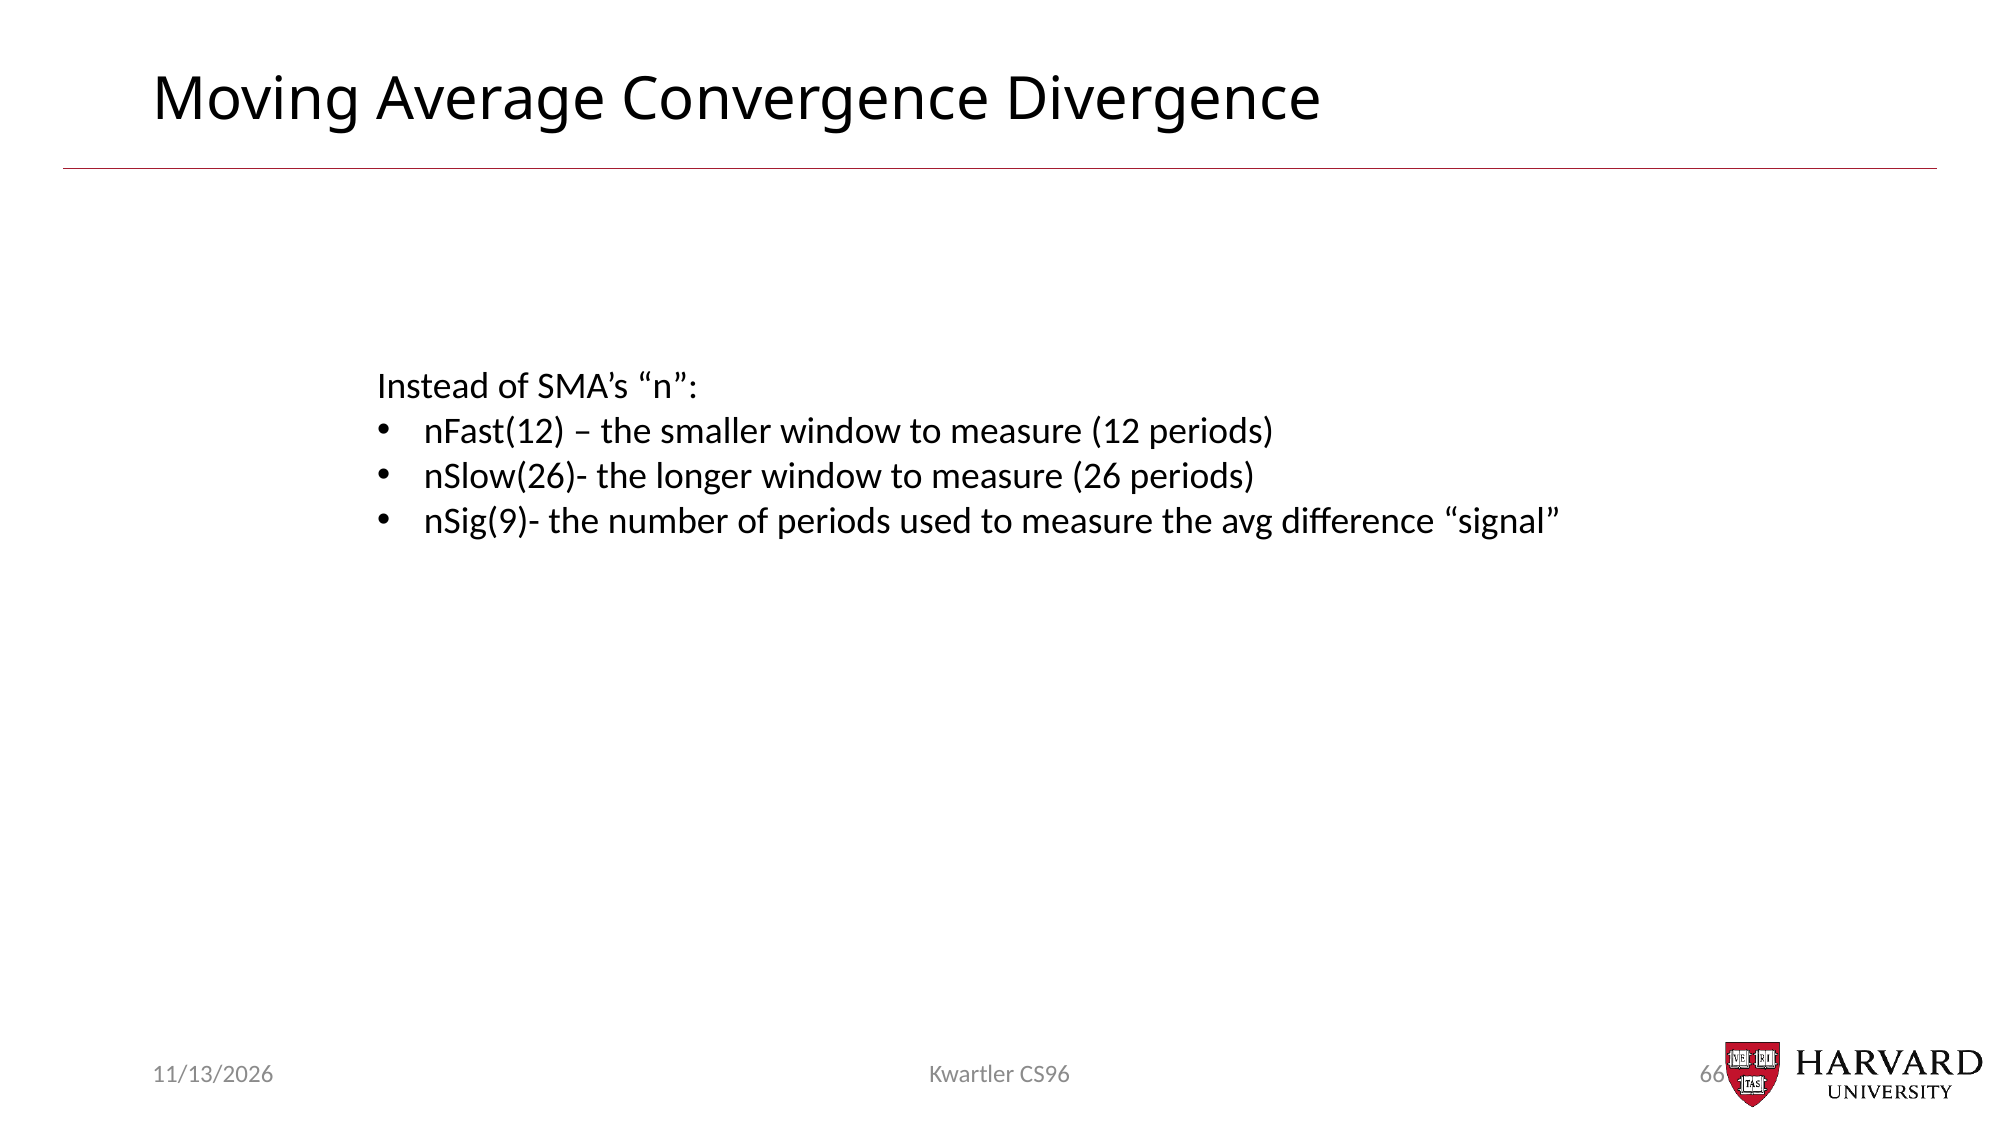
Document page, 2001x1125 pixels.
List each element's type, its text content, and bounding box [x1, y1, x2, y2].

footer Kwartler CS96 [662, 1042, 1338, 1103]
picture [1703, 1024, 2001, 1125]
title Moving Average Convergence Divergence [137, 59, 1863, 142]
text_box Instead of SMA’s “n”: nFast(12) – the smaller window to measure (12 periods) nSlow(26)- the longer window to measure (26 periods) nSig(9)- the number of periods used to measure the avg difference “signal” [362, 353, 1578, 549]
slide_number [137, 1042, 588, 1103]
text_box 66 [1412, 1042, 1741, 1103]
